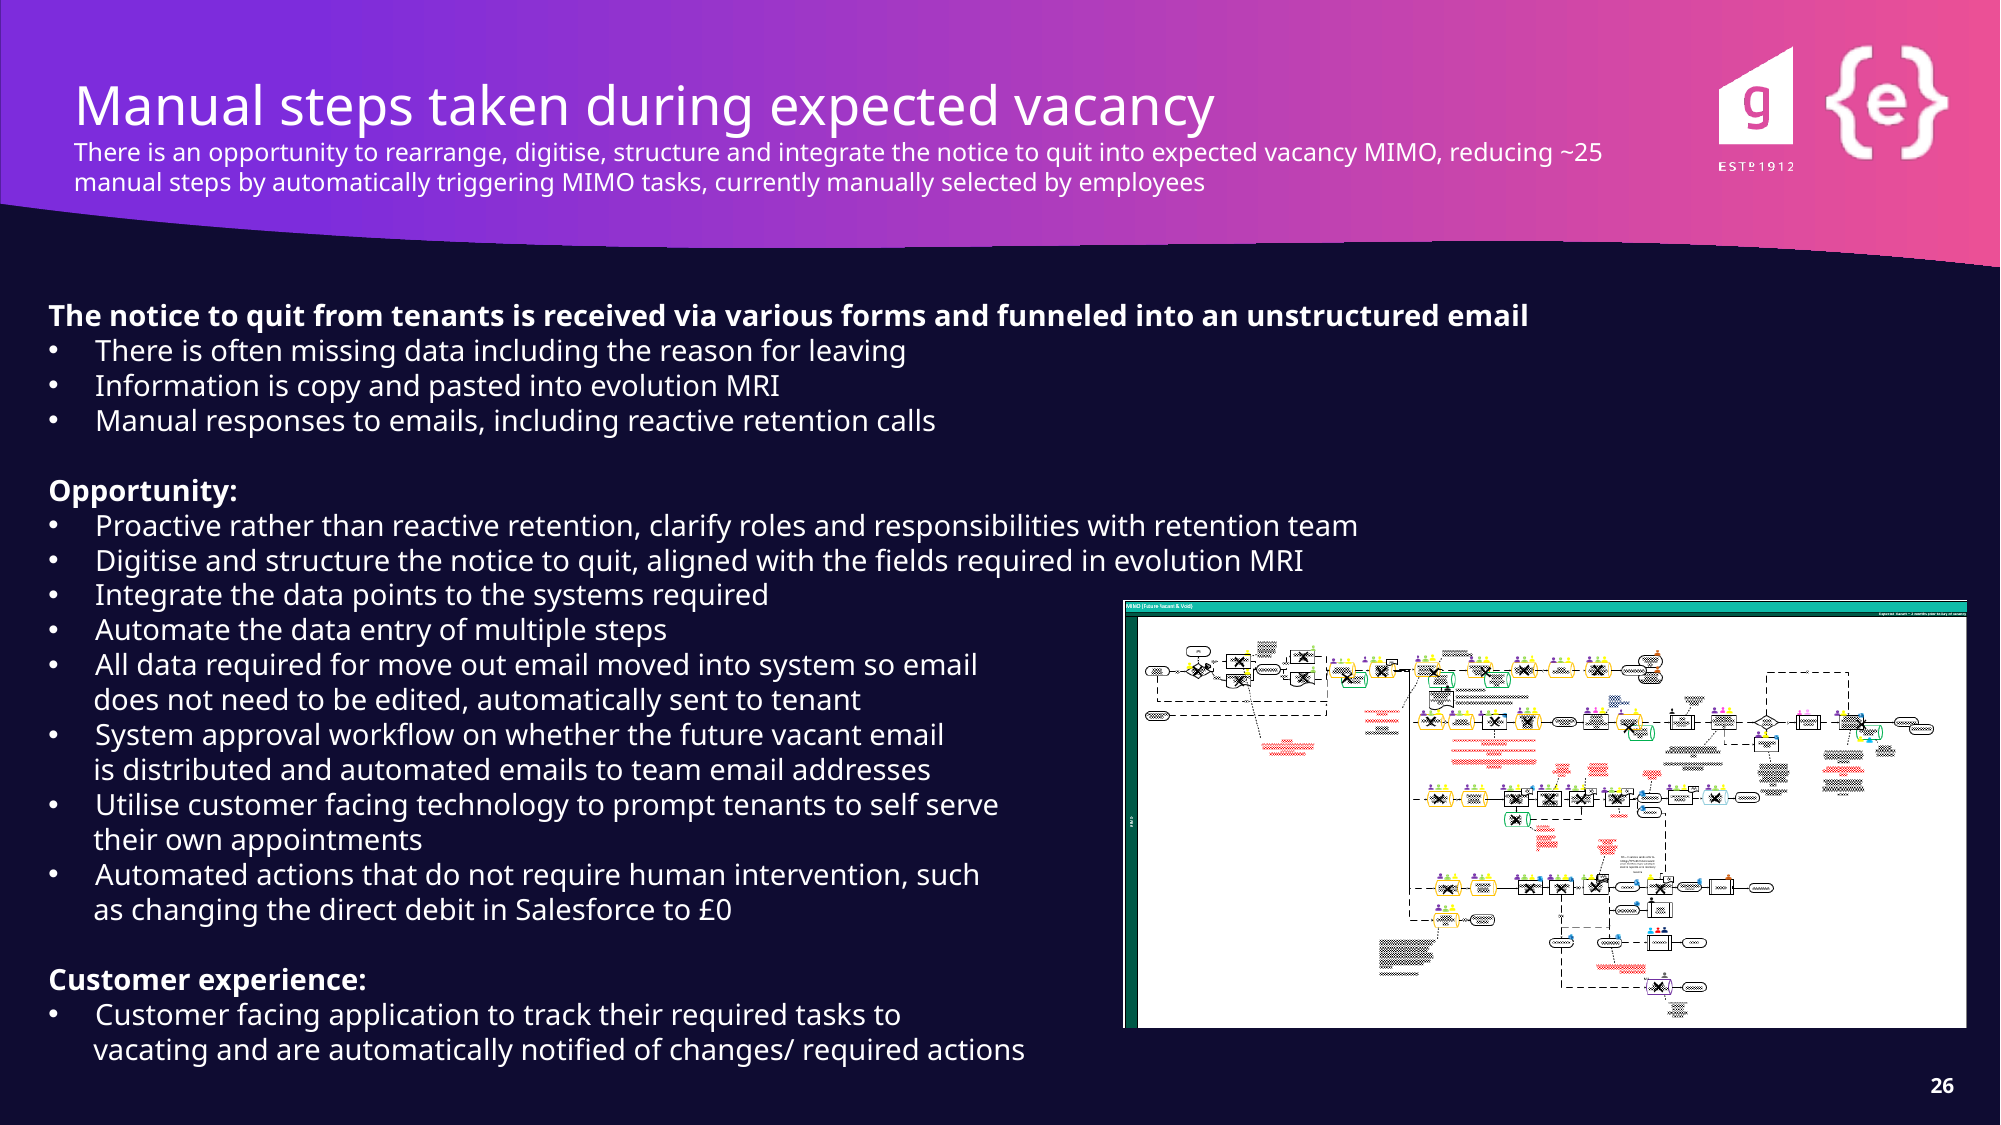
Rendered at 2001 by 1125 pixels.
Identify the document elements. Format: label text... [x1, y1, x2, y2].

text_box The notice to quit from tenants is received via various forms and funneled into an unstructured email There is often missing data including the reason for leaving Information is copy and pasted into evolution MRI Manual responses to emails, including reactive retention calls Opportunity: Proactive rather than reactive retention, clarify roles and responsibilities with retention team Digitise and structure the notice to quit, aligned with the fields required in evolution MRI Integrate the data points to the systems required Automate the data entry of multiple steps All data required for move out email moved into system so email does not need to be edited, automatically sent to tenant System approval workflow on whether the future vacant email is distributed and automated emails to team email addresses Utilise customer facing technology to prompt tenants to self serve their own appointments Automated actions that do not require human intervention, such as changing the direct debit in Salesforce to £0 Customer experience: Customer facing application to track their required tasks to vacating and are automatically notified of changes/ required actions [33, 289, 1967, 1125]
picture [1629, 0, 2001, 208]
title Manual steps taken during expected vacancy [59, 44, 1788, 171]
text_box 26 [1821, 1072, 1955, 1101]
text_box There is an opportunity to rearrange, digitise, structure and integrate the notice to quit into expected vacancy MIMO, reducing ~25 manual steps by automatically triggering MIMO tasks, currently manually selected by employees [58, 129, 1639, 204]
picture [1123, 600, 1967, 1029]
